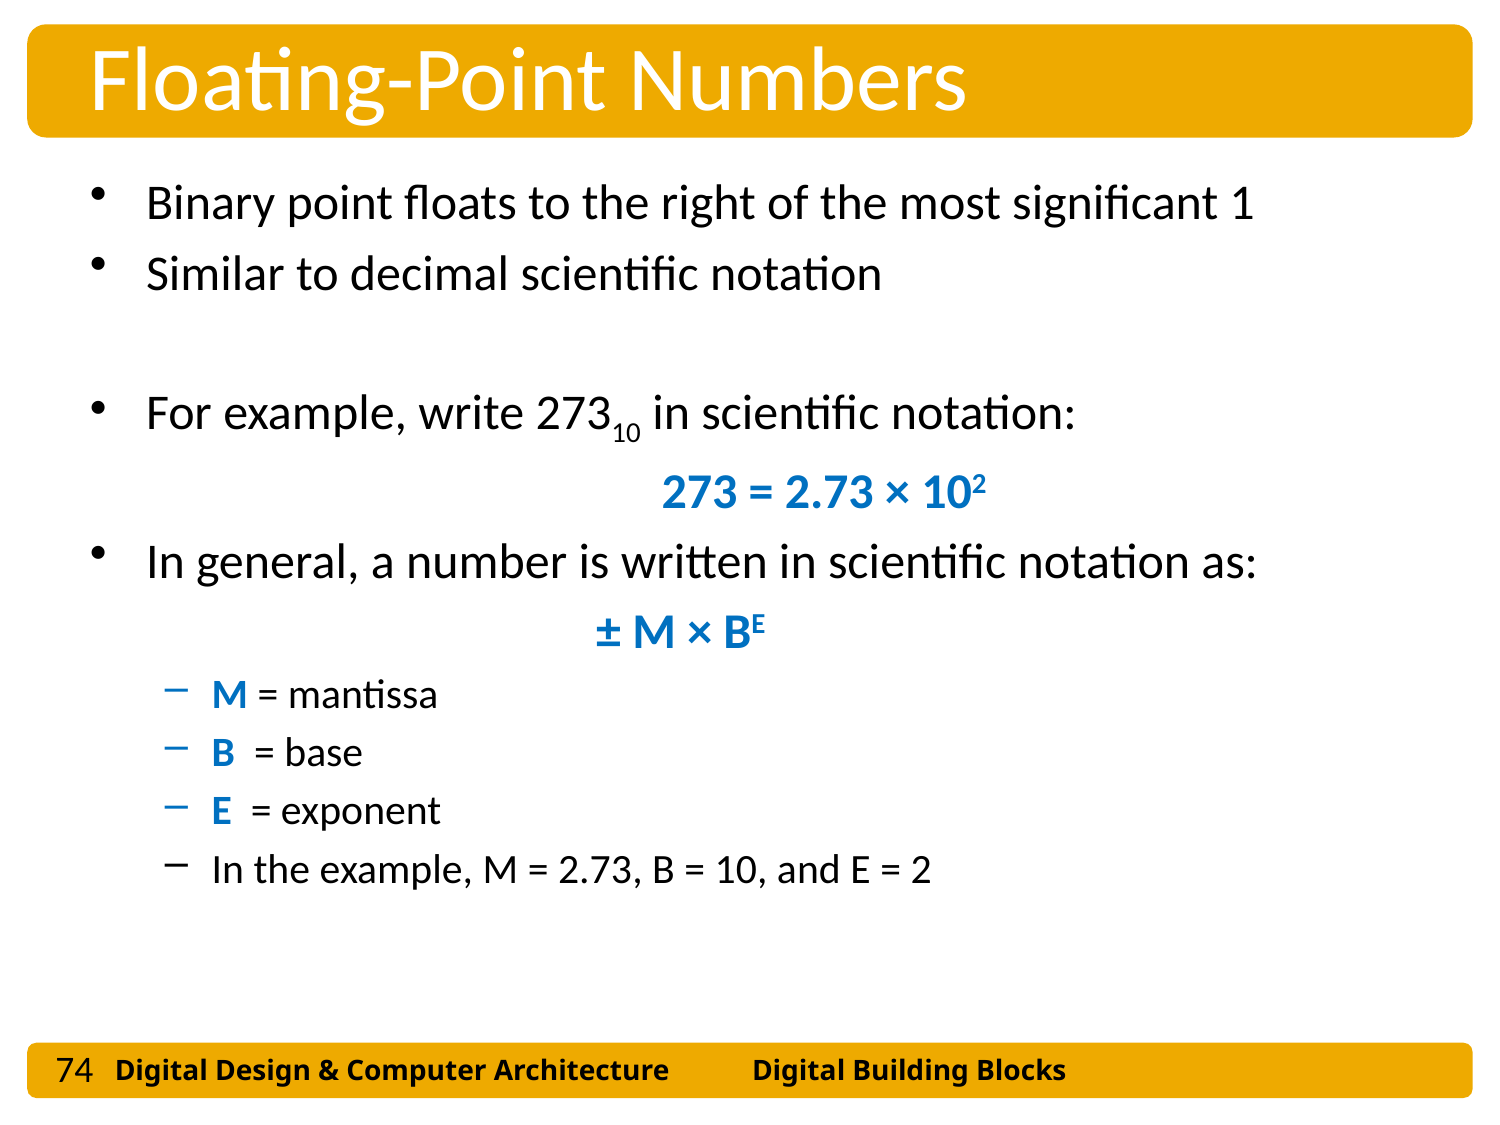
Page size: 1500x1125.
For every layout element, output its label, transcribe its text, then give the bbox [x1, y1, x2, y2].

text_box Floating-Point Numbers [74, 11, 1425, 136]
slide_number 74 [40, 1037, 164, 1096]
text_box Binary point floats to the right of the most significant 1 Similar to decimal scientific notation For example, write 27310 in scientific notation: 273 = 2.73 × 102 In general, a number is written in scientific notation as: ± M × BE M = mantissa B = base E = exponent In the example, M = 2.73, B = 10, and E = 2 [75, 162, 1400, 1013]
